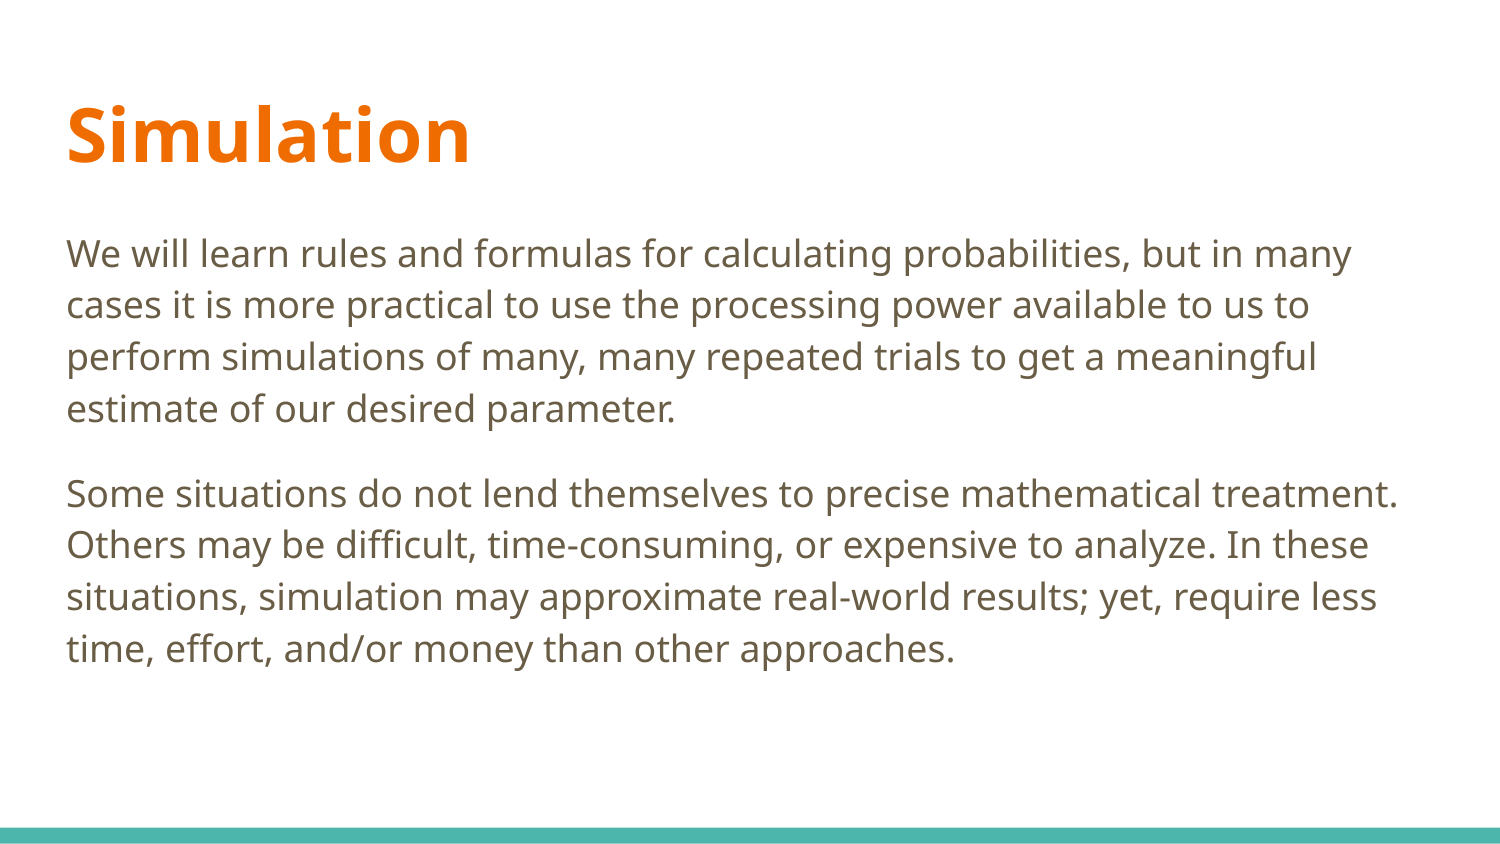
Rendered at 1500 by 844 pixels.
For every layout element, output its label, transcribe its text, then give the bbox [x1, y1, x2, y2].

list We will learn rules and formulas for calculating probabilities, but in many cases it is more practical to use the processing power available to us to perform simulations of many, many repeated trials to get a meaningful estimate of our desired parameter. Some situations do not lend themselves to precise mathematical treatment. Others may be difficult, time-consuming, or expensive to analyze. In these situations, simulation may approximate real-world results; yet, require less time, effort, and/or money than other approaches. [51, 207, 1449, 750]
title Simulation [51, 72, 1449, 189]
